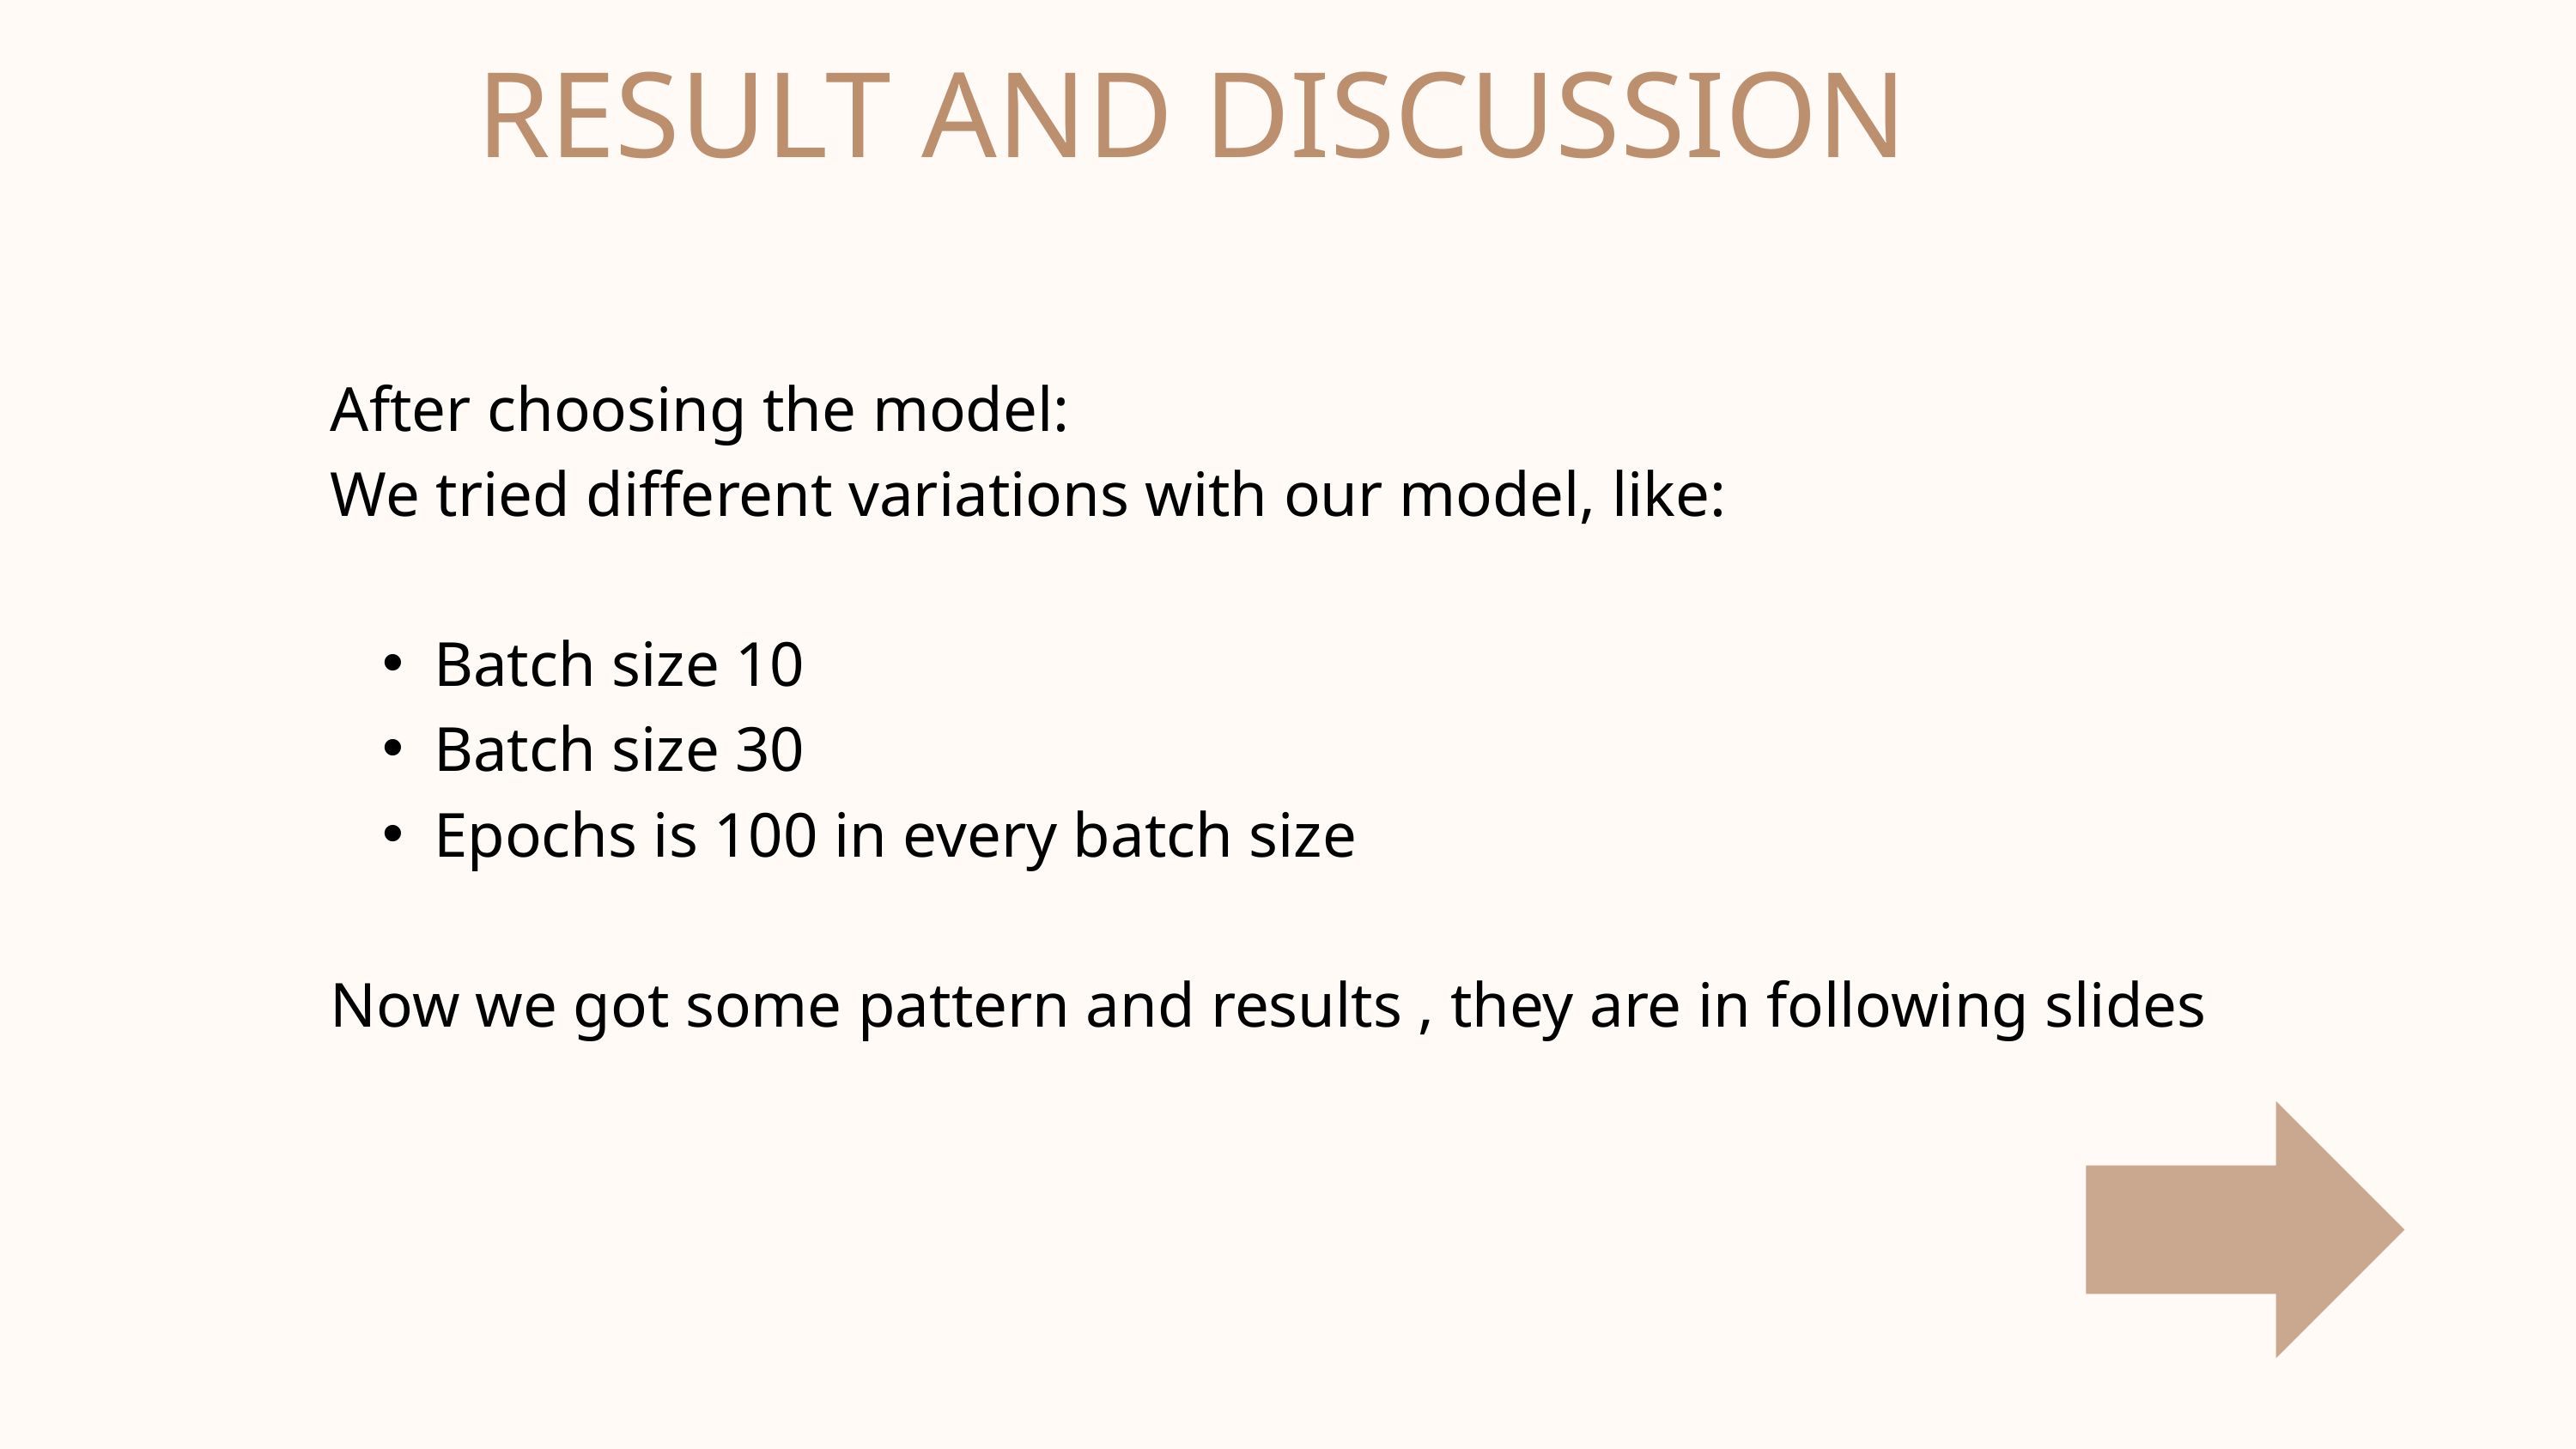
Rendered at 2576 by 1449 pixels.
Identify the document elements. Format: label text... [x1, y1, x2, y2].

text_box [2086, 1100, 2405, 1359]
text_box RESULT AND DISCUSSION [341, 47, 2044, 181]
text_box After choosing the model: We tried different variations with our model, like: Batch size 10 Batch size 30 Epochs is 100 in every batch size Now we got some pattern and results , they are in following slides [331, 358, 2245, 1040]
